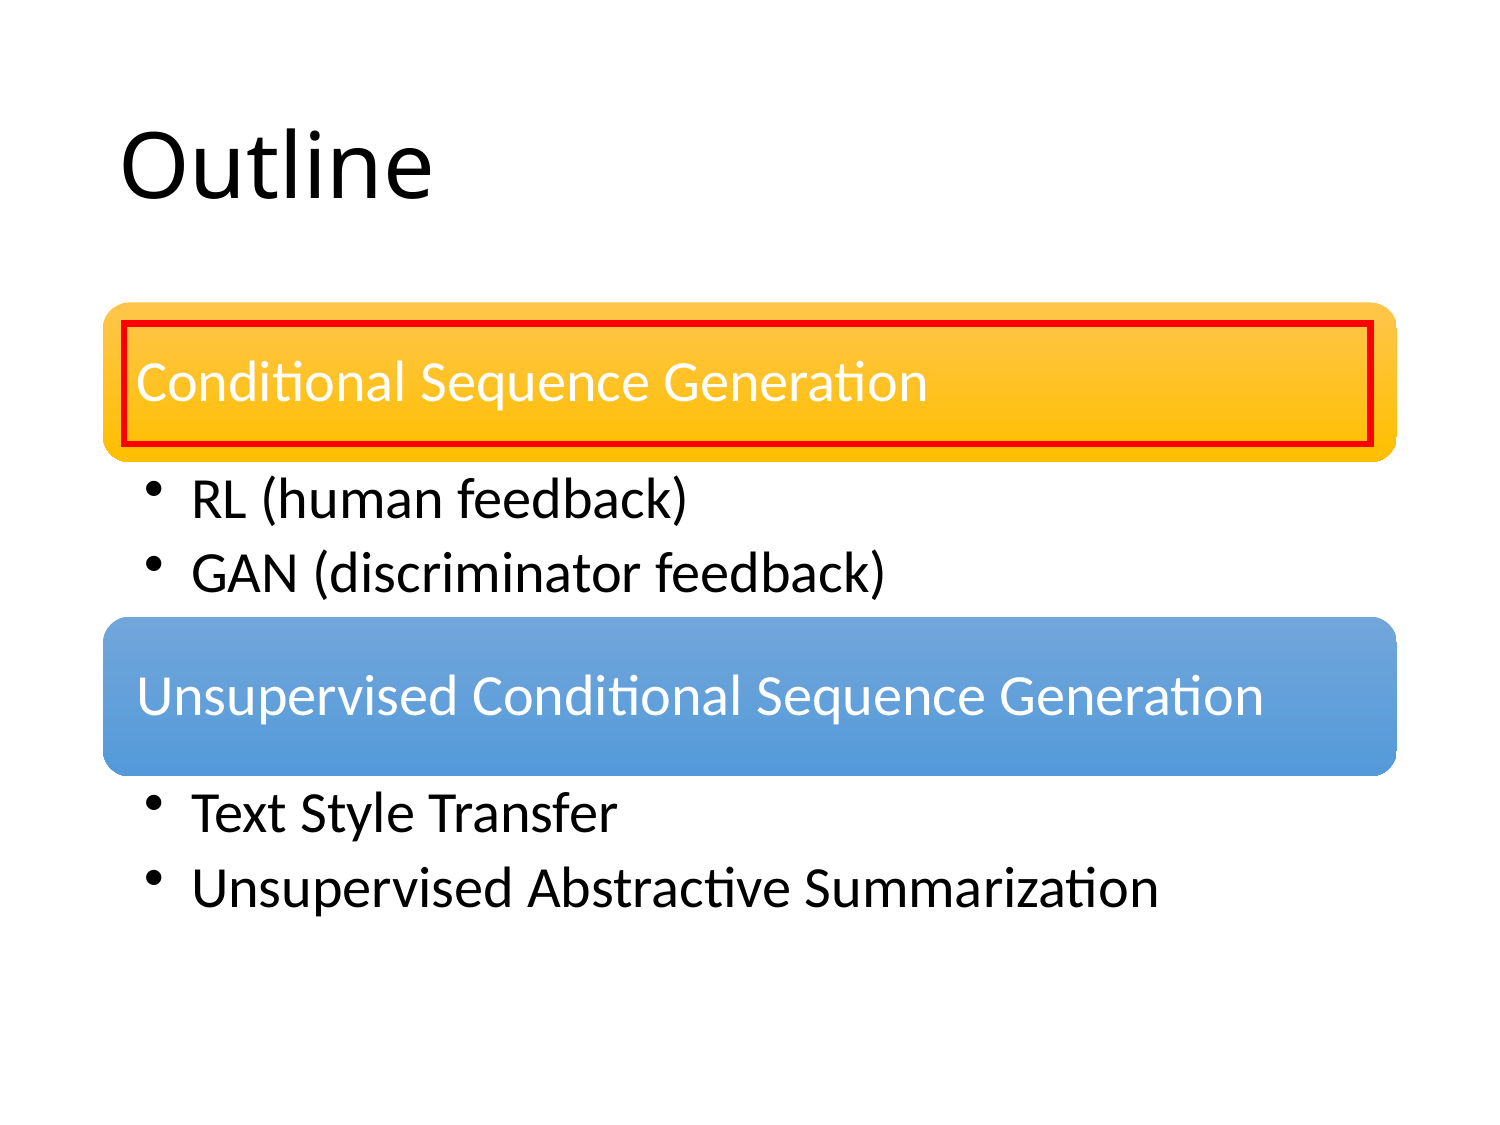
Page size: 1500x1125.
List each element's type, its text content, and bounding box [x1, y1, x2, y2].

title Outline [103, 59, 1397, 278]
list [103, 299, 1397, 1014]
